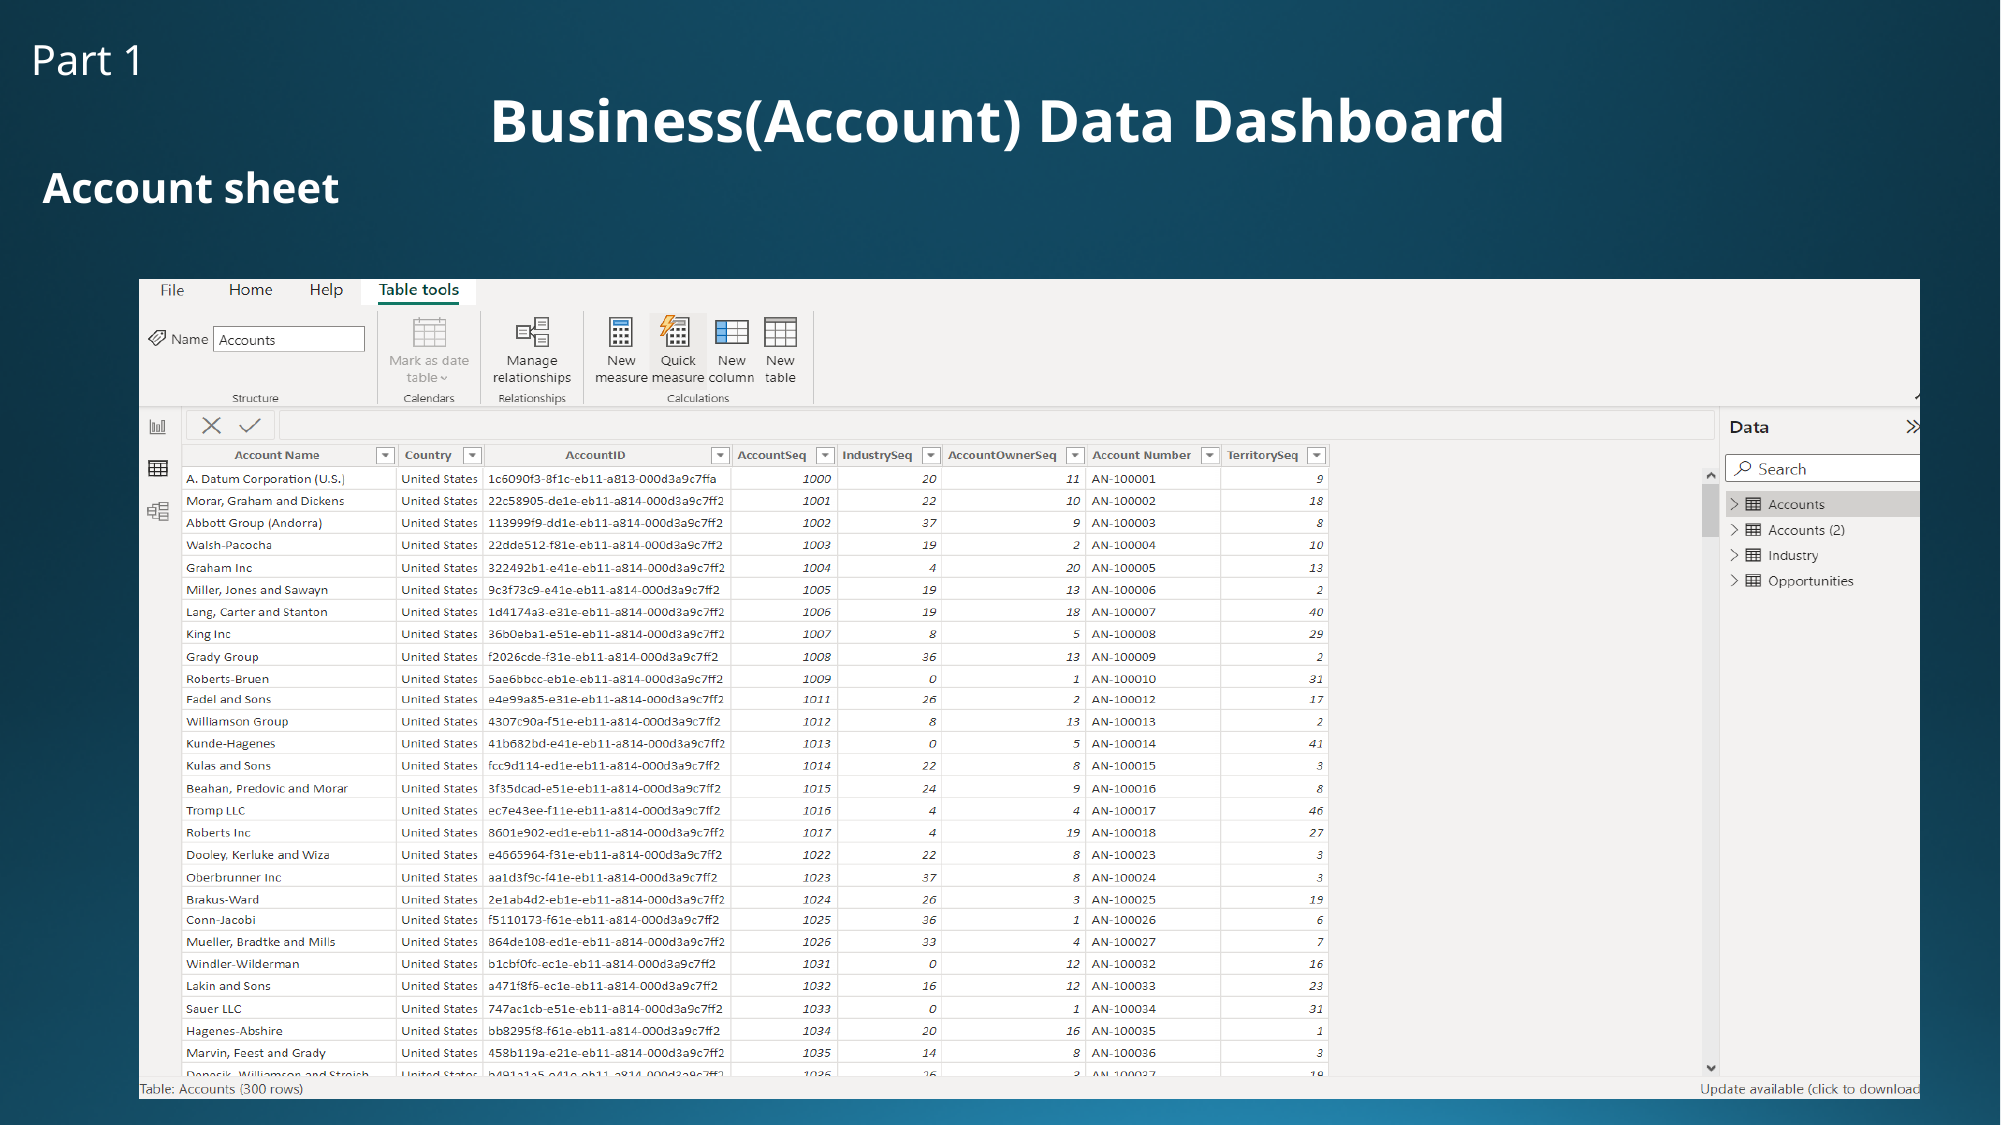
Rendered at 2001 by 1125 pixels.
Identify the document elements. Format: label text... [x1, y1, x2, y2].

picture [0, 0, 2001, 1125]
text_box Part 1 Business(Account) Data Dashboard [16, 26, 1920, 162]
text_box Account sheet [27, 154, 2000, 220]
